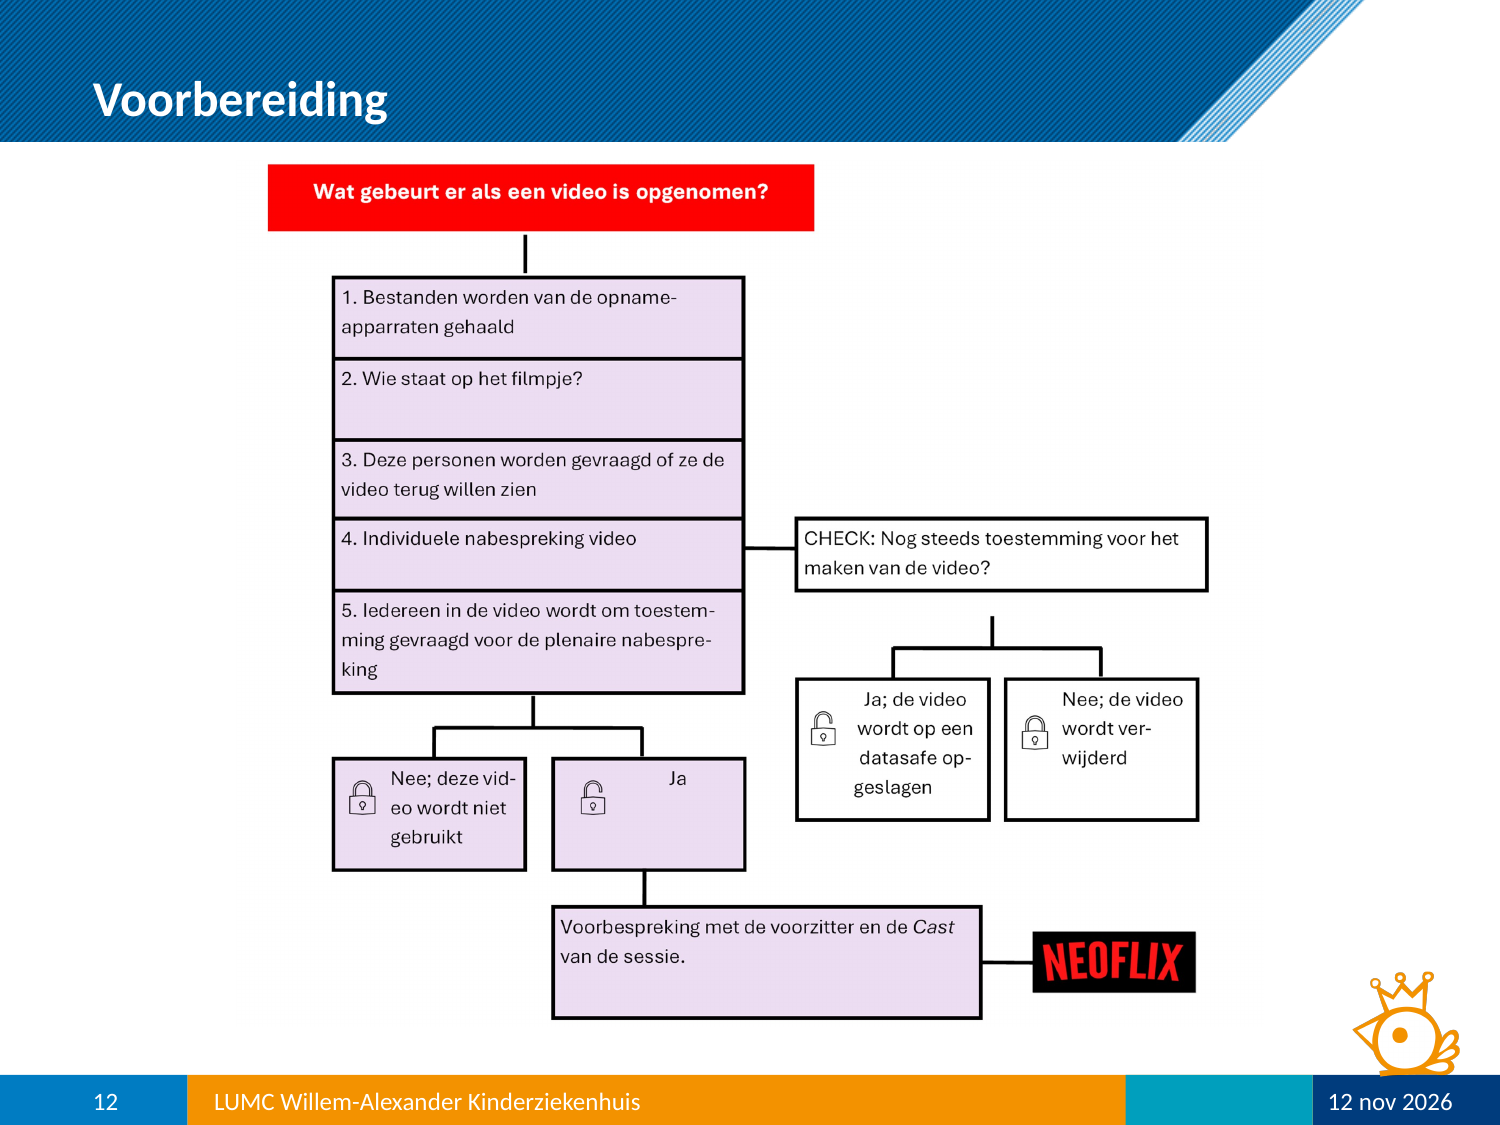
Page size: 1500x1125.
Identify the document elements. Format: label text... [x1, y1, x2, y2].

footer LUMC Willem-Alexander Kinderziekenhuis [214, 1074, 987, 1125]
picture [1346, 963, 1467, 1084]
title Voorbereiding [92, 0, 1164, 141]
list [236, 160, 1264, 1027]
slide_number 12 [92, 1074, 182, 1125]
slide_number 30-nov-22 [1312, 1074, 1454, 1125]
